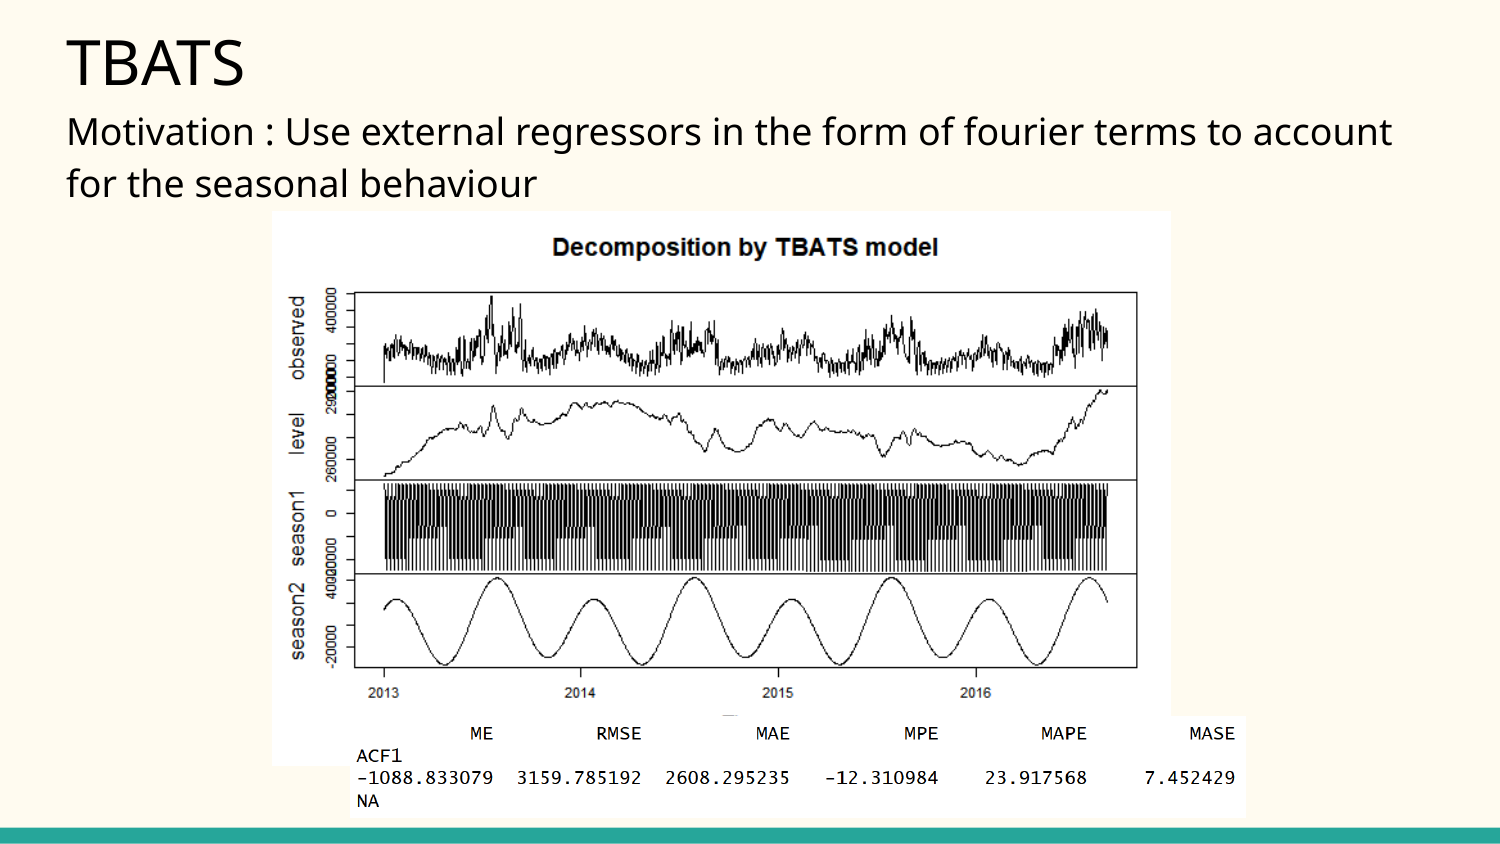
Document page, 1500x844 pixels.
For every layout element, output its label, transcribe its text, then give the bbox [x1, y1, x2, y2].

picture [272, 211, 1246, 818]
title TBATS [51, 7, 1449, 86]
list Motivation : Use external regressors in the form of fourier terms to account for the seasonal behaviour [51, 86, 1449, 205]
